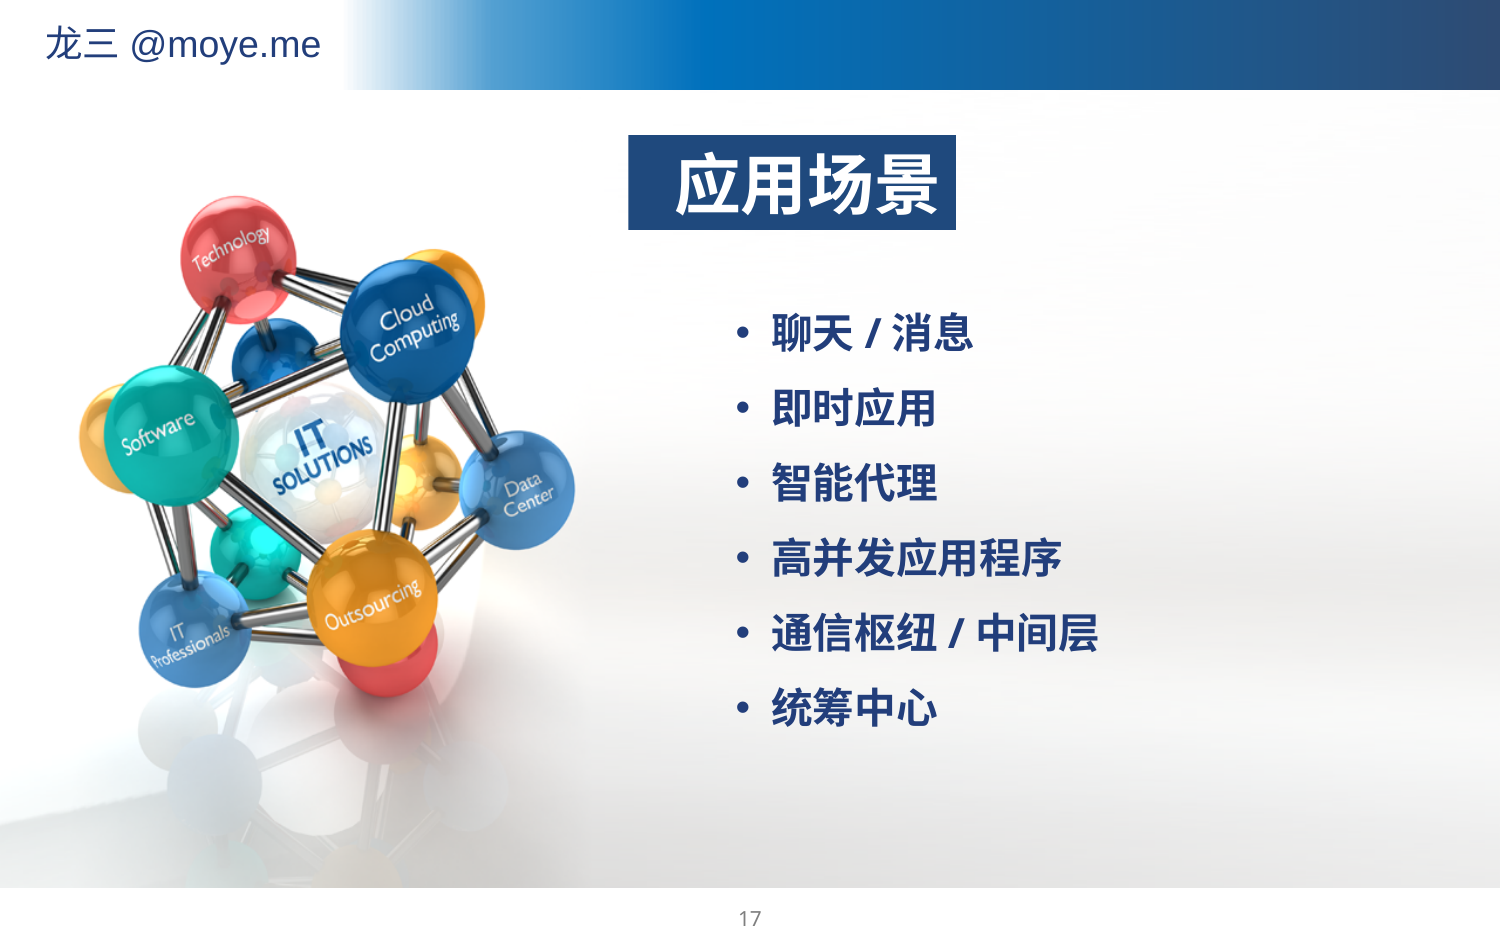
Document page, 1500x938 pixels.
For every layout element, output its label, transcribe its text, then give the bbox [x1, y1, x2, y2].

picture [0, 90, 1500, 888]
text_box 17 [720, 898, 780, 934]
